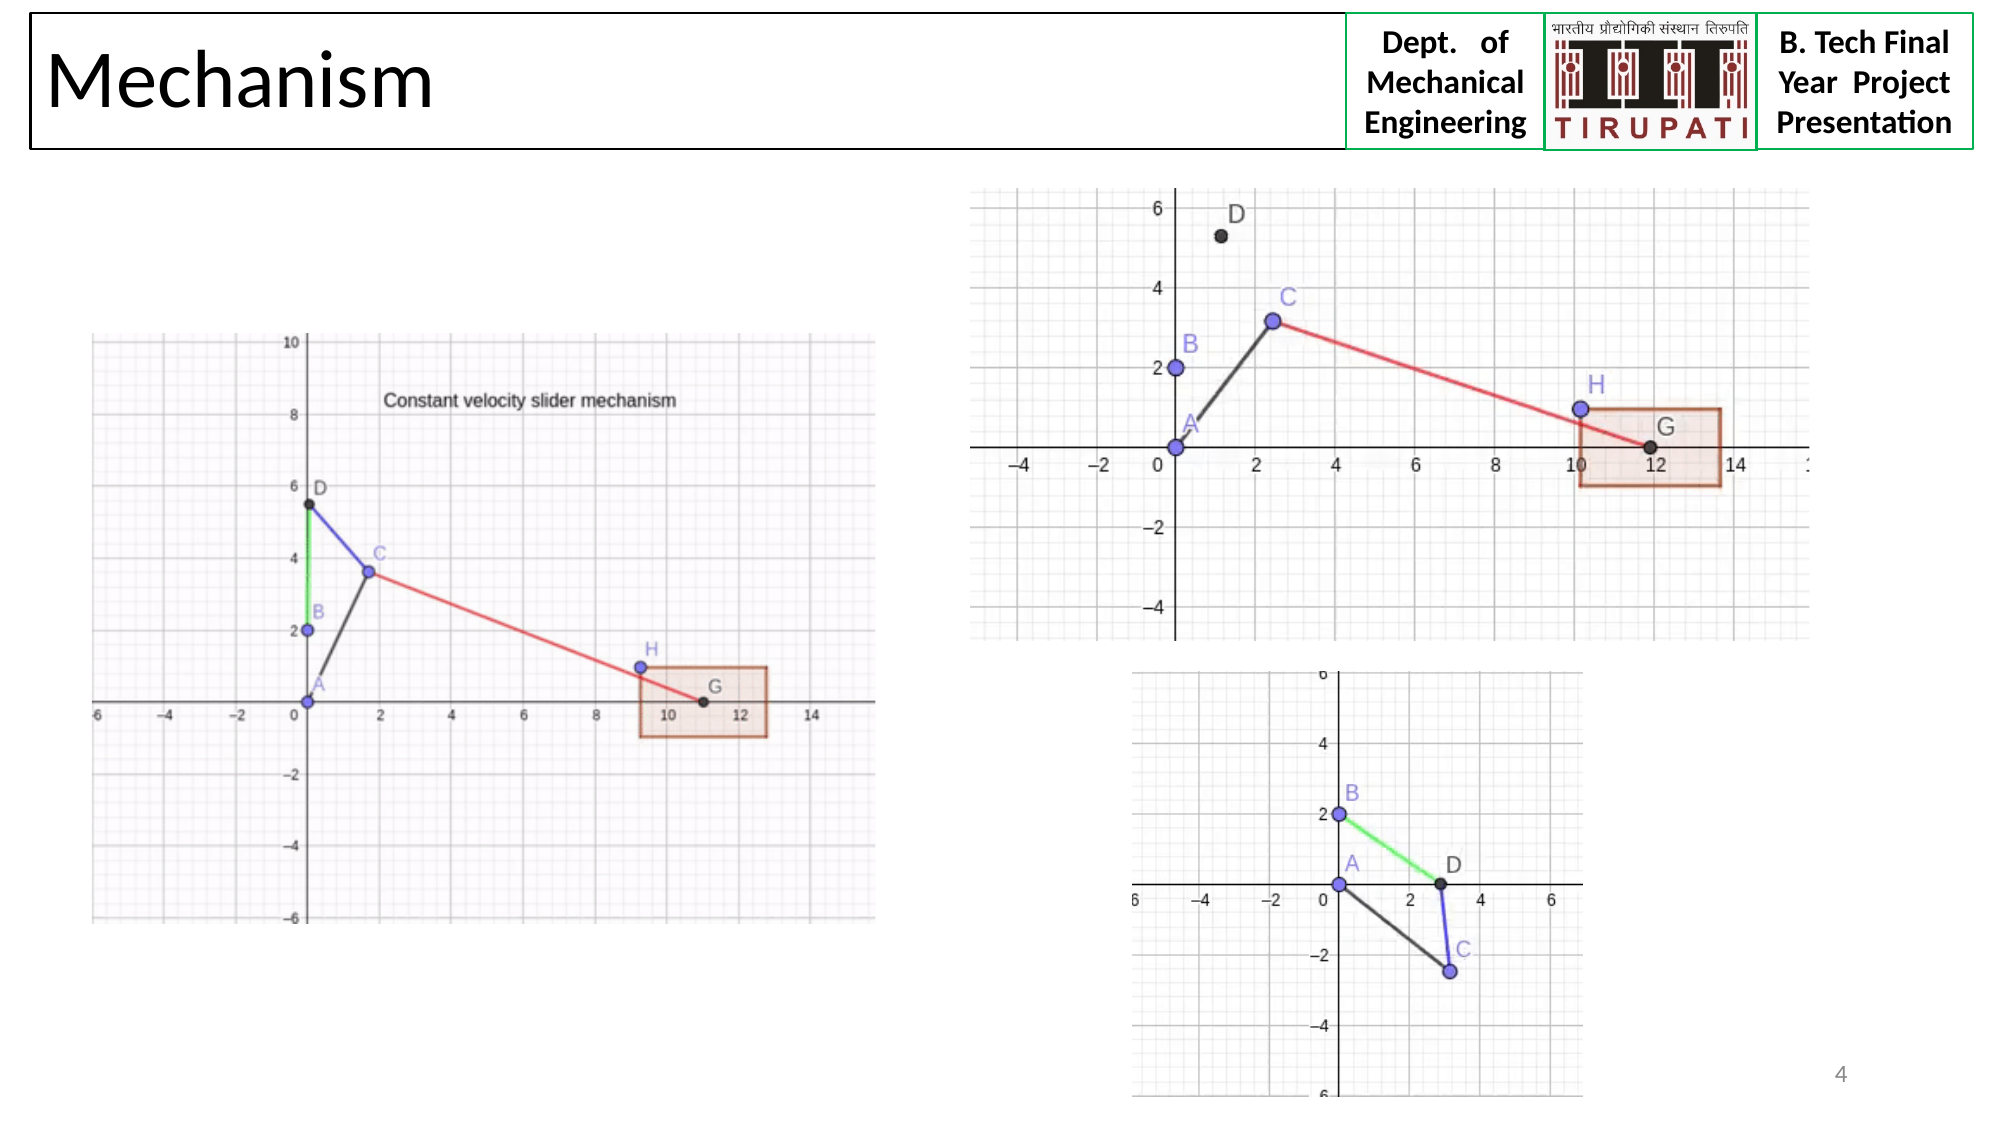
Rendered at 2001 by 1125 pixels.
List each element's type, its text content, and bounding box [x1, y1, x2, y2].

picture [91, 333, 876, 924]
slide_number ‹#› [1585, 1042, 1863, 1103]
title Mechanism [30, 13, 1345, 150]
picture [969, 187, 1810, 641]
text_box B. Tech Final Year Project Presentation [1756, 12, 1974, 150]
picture [1132, 671, 1583, 1098]
text_box Dept. of Mechanical Engineering [1345, 12, 1543, 150]
picture [1545, 13, 1757, 150]
